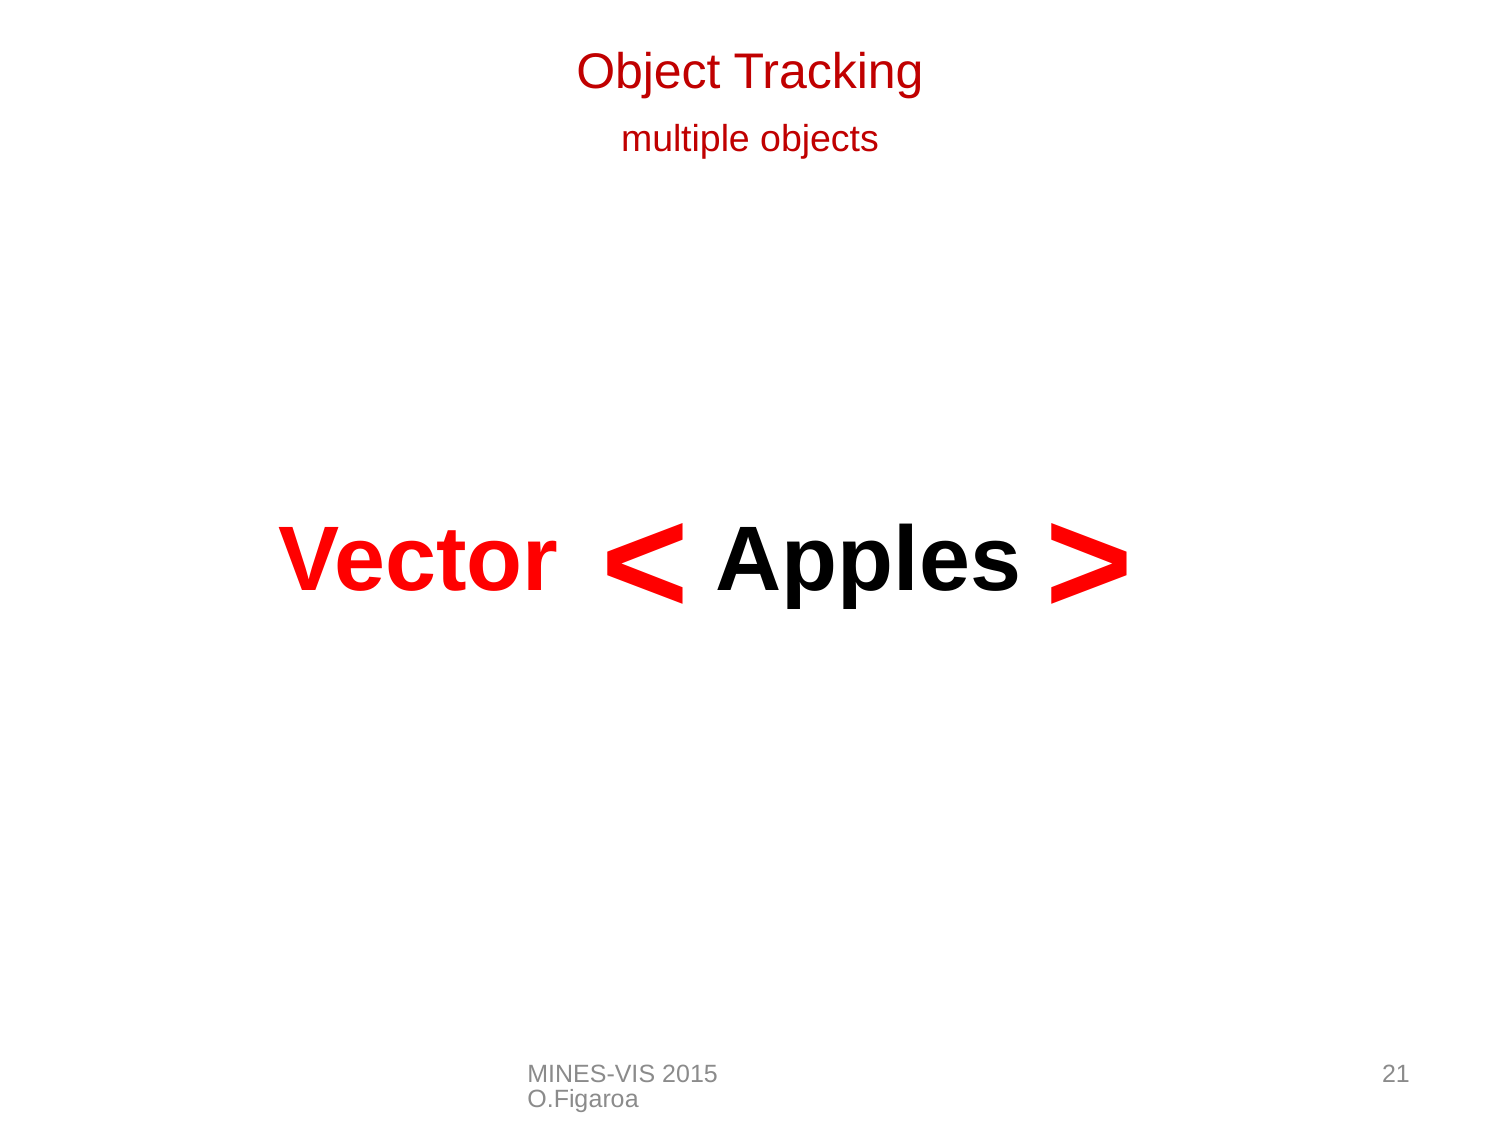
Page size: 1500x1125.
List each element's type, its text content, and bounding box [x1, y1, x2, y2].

slide_number 21 [1074, 1042, 1425, 1103]
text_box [261, 455, 1149, 654]
text_box Object Tracking [561, 30, 939, 106]
footer MINES-VIS 2015 O.Figaroa [512, 1042, 988, 1103]
text_box multiple objects [606, 106, 894, 167]
